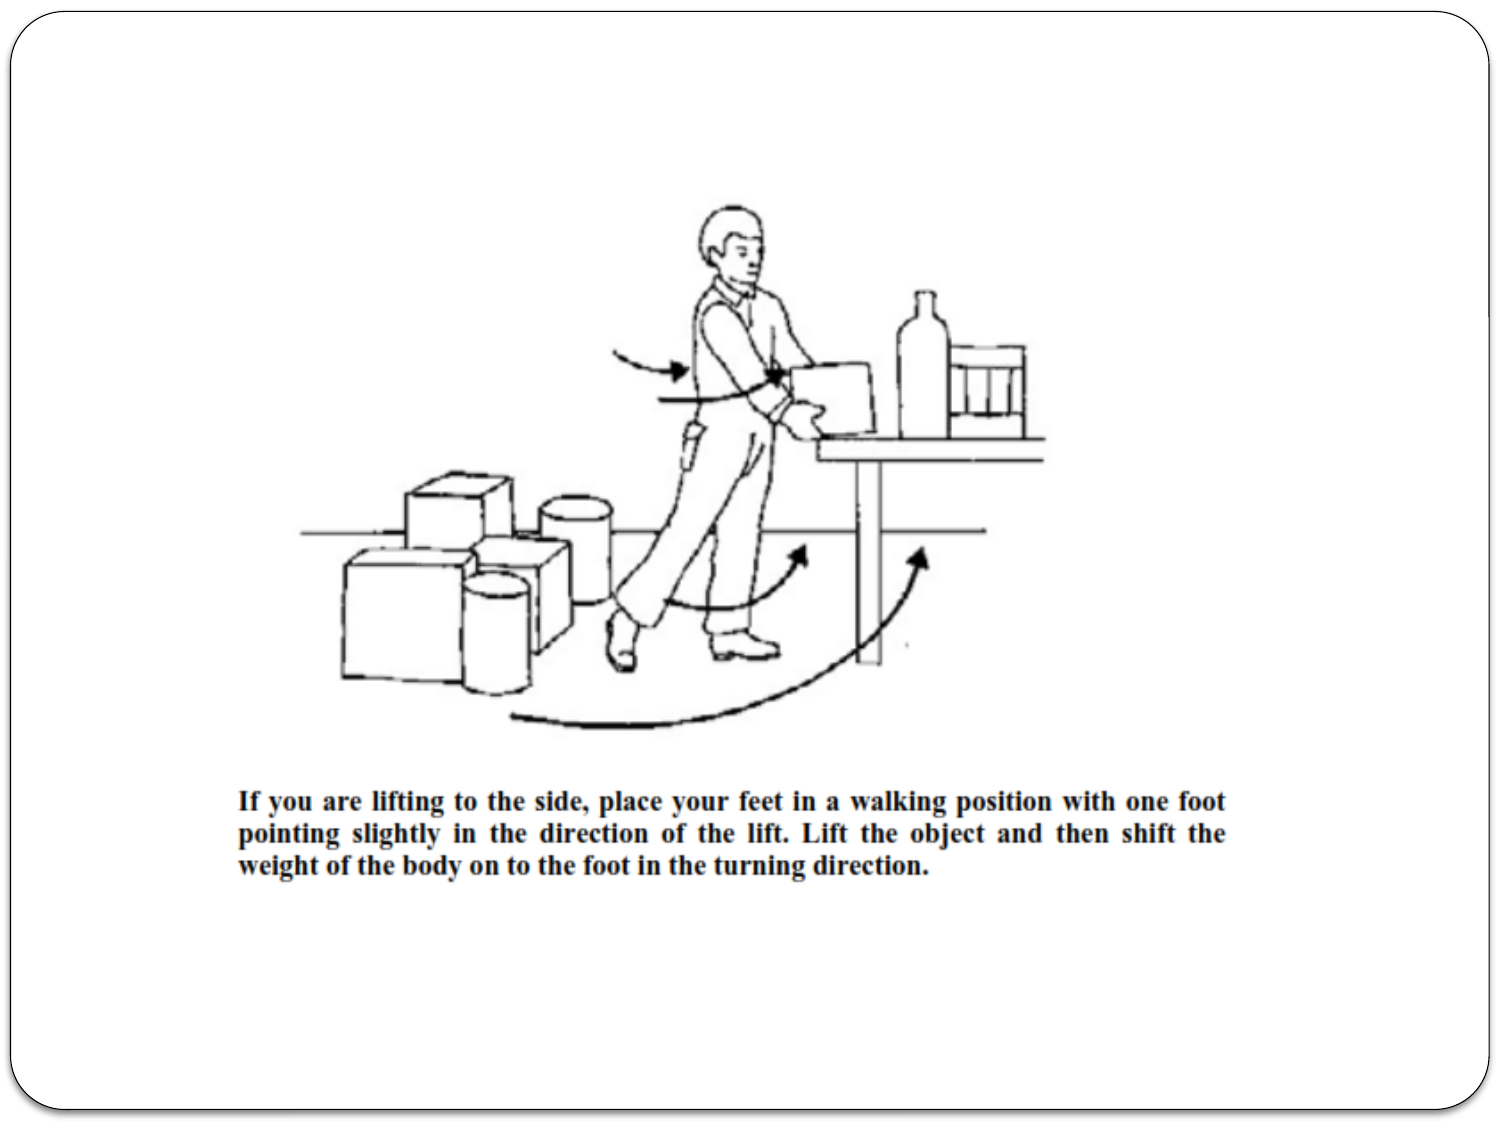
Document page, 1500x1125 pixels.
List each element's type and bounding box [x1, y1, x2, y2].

picture [91, 104, 1404, 1016]
